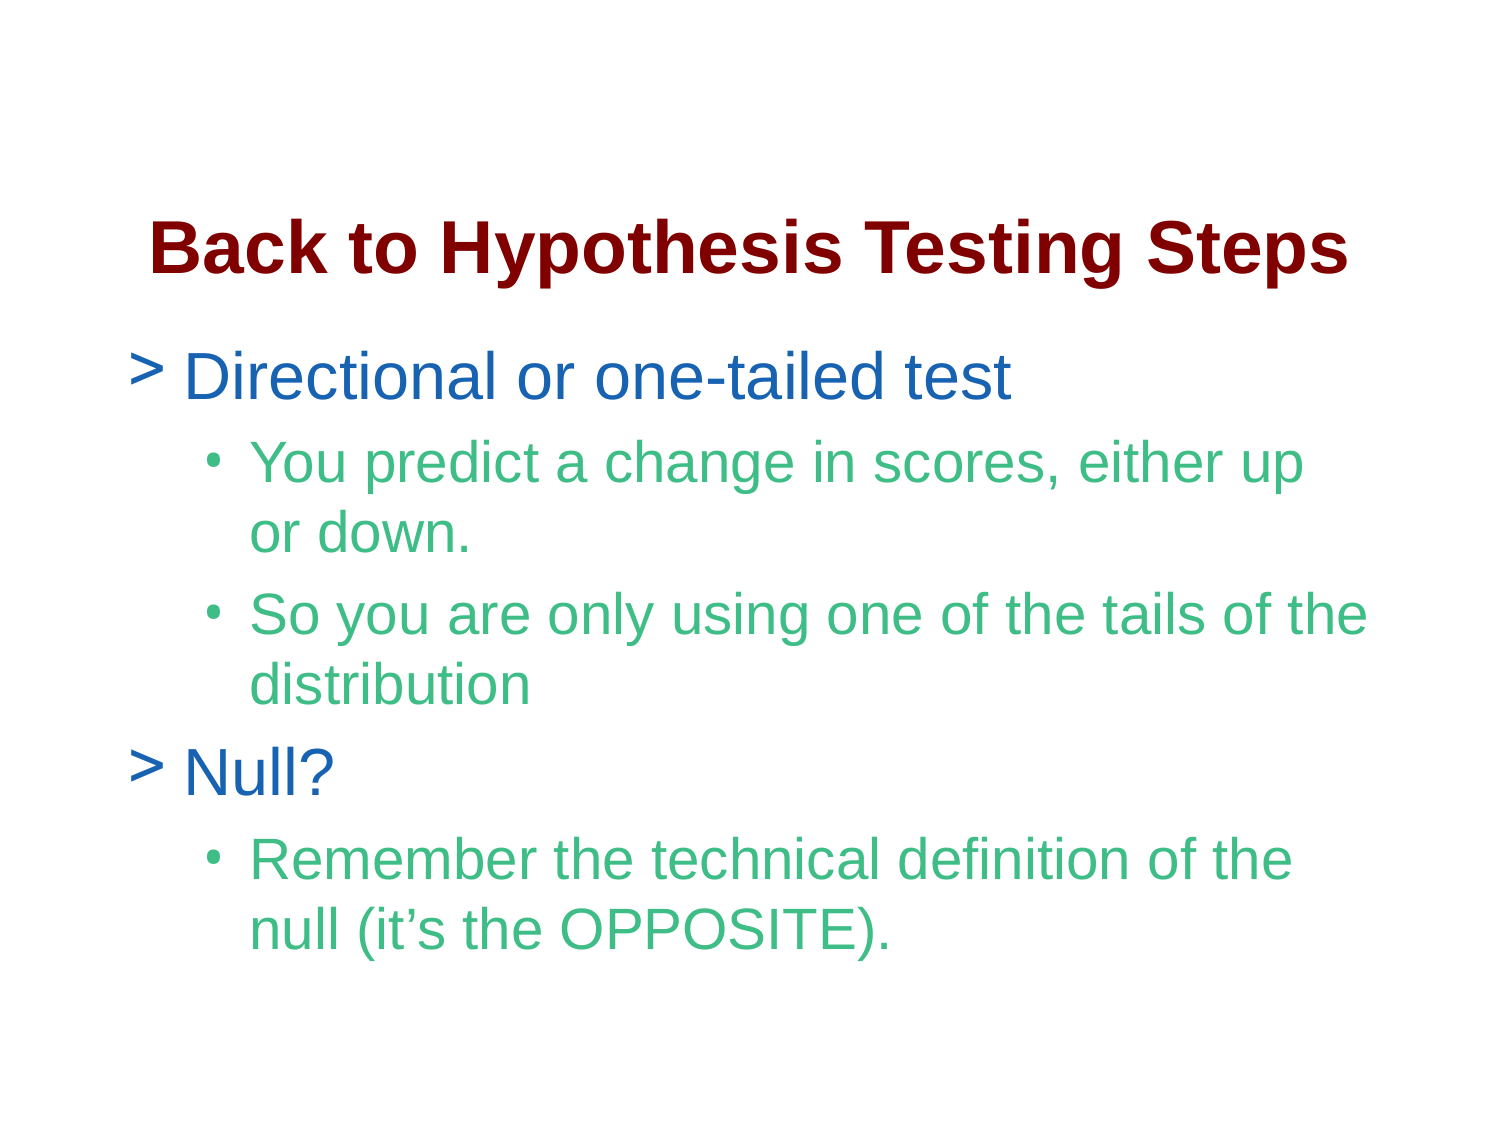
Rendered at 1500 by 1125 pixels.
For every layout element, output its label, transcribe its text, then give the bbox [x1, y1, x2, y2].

list Directional or one-tailed test You predict a change in scores, either up or down. So you are only using one of the tails of the distribution Null? Remember the technical definition of the null (it’s the OPPOSITE). [112, 324, 1388, 1001]
title Back to Hypothesis Testing Steps [112, 199, 1388, 288]
